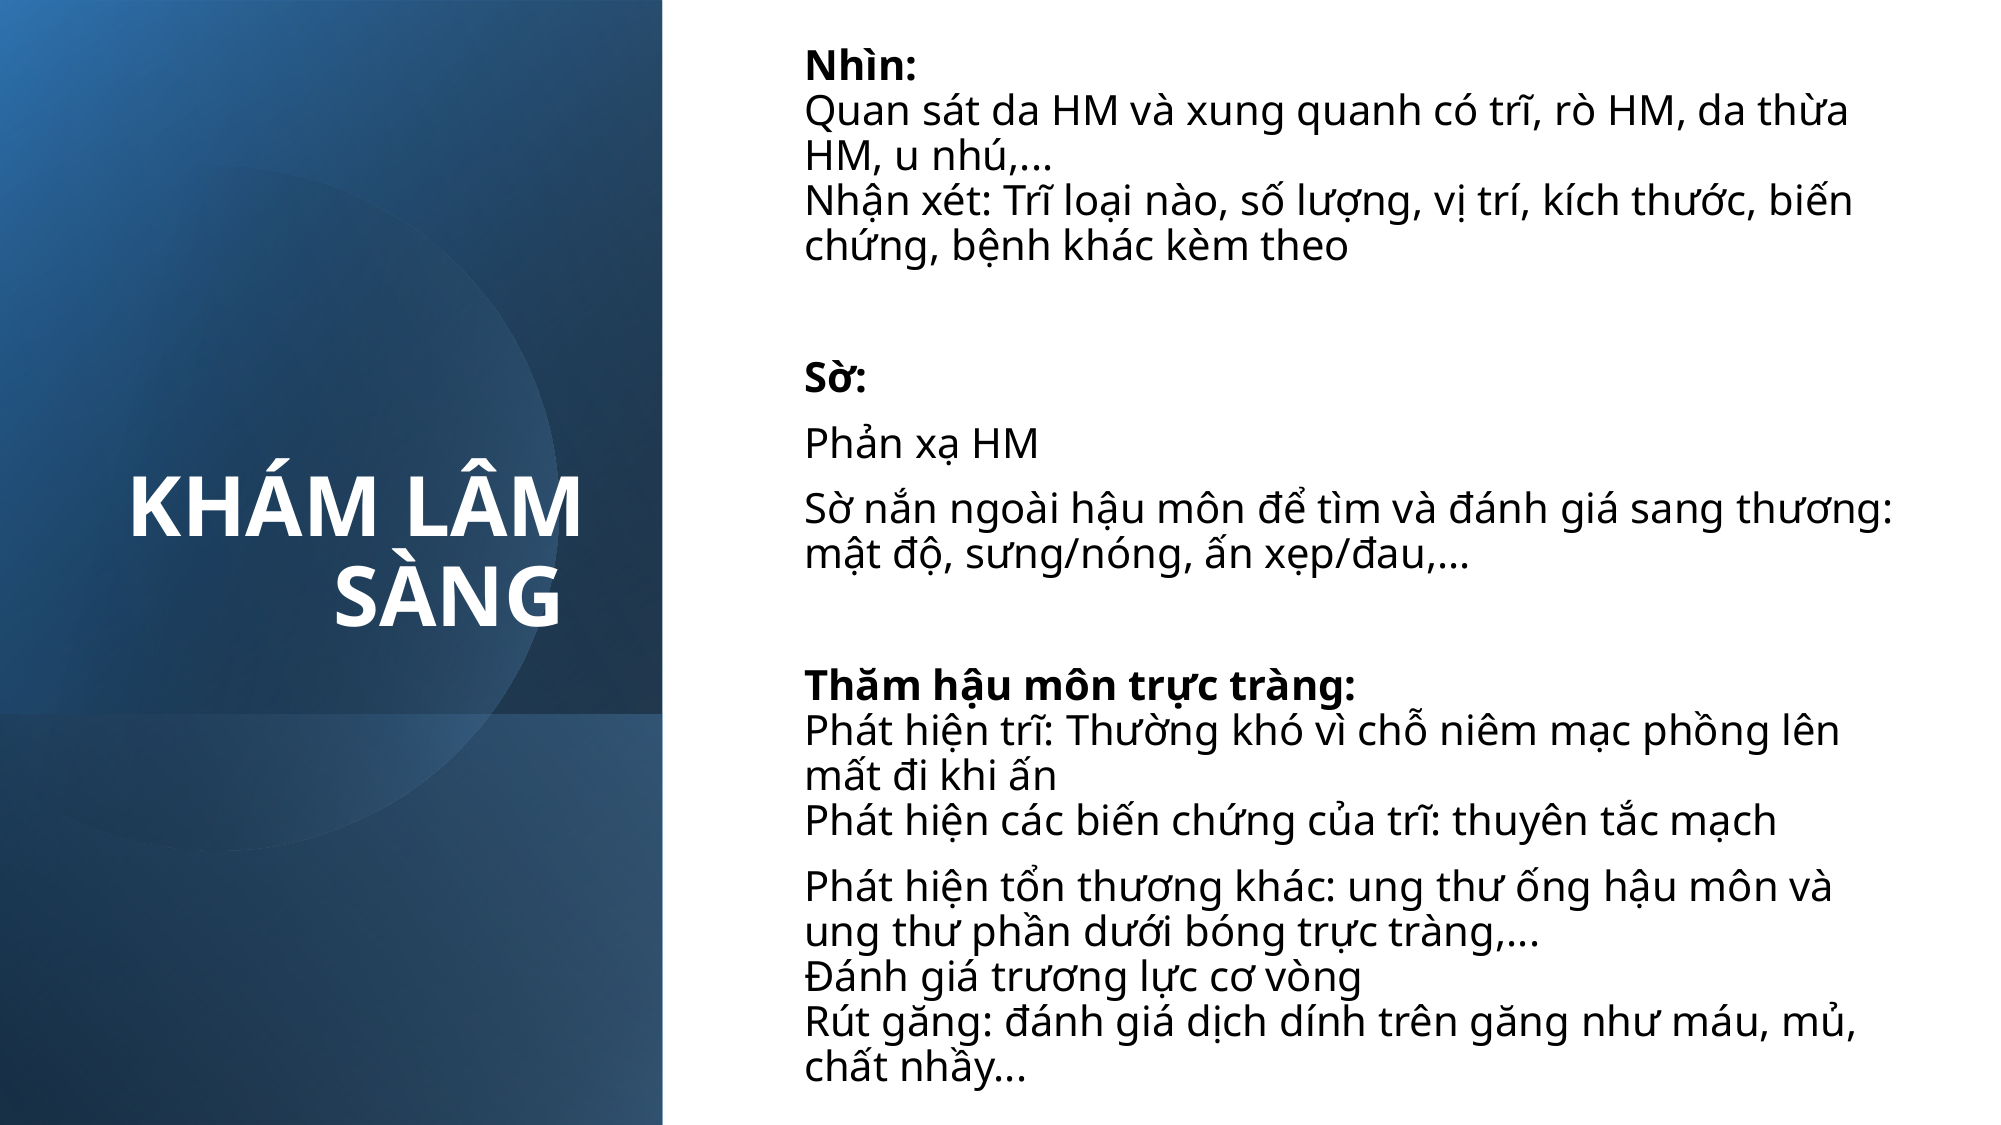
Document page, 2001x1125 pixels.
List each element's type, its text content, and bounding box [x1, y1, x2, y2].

title KHÁM LÂM SÀNG [76, 96, 602, 652]
list Nhìn: Quan sát da HM và xung quanh có trĩ, rò HM, da thừa HM, u nhú,... Nhận xét: Trĩ loại nào, số lượng, vị trí, kích thước, biến chứng, bệnh khác kèm theo Sờ: Phản xạ HM Sờ nắn ngoài hậu môn để tìm và đánh giá sang thương: mật độ, sưng/nóng, ấn xẹp/đau,... Thăm hậu môn trực tràng: Phát hiện trĩ: Thường khó vì chỗ niêm mạc phồng lên mất đi khi ấn Phát hiện các biến chứng của trĩ: thuyên tắc mạch Phát hiện tổn thương khác: ung thư ống hậu môn và ung thư phần dưới bóng trực tràng,... Đánh giá trương lực cơ vòng Rút găng: đánh giá dịch dính trên găng như máu, mủ, chất nhầy... [789, 106, 1933, 1125]
text_box [0, 0, 663, 1124]
text_box [663, 0, 2000, 1125]
